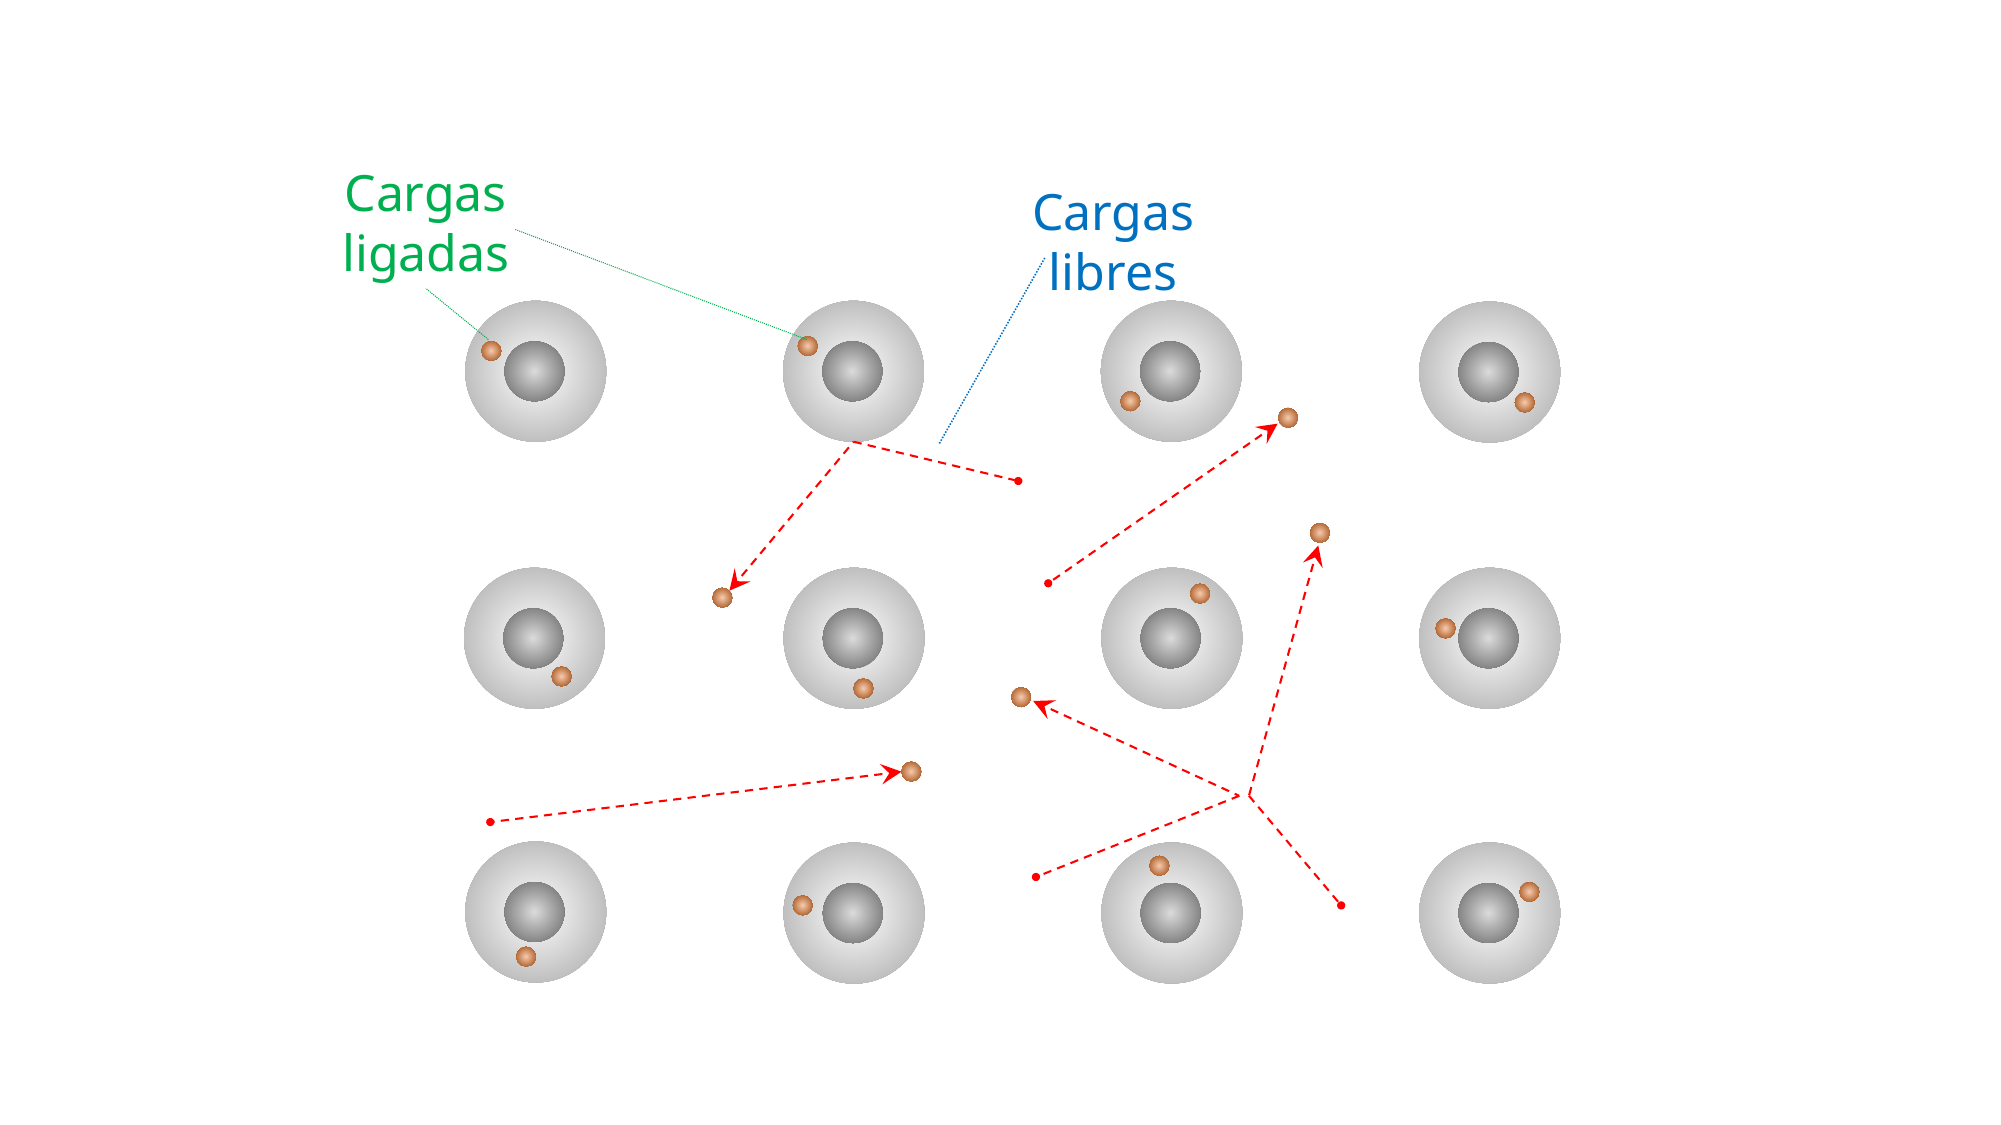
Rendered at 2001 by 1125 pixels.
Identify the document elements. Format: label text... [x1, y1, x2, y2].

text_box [729, 441, 854, 591]
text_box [853, 441, 1019, 481]
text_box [425, 229, 489, 340]
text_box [1248, 545, 1319, 796]
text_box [1048, 423, 1278, 584]
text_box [1035, 795, 1240, 878]
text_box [514, 229, 807, 340]
text_box Cargas ligadas [251, 153, 600, 289]
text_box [490, 771, 902, 823]
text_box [1248, 795, 1342, 906]
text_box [1033, 701, 1239, 796]
text_box Cargas libres [960, 173, 1267, 300]
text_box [464, 300, 1561, 984]
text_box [939, 256, 1046, 300]
